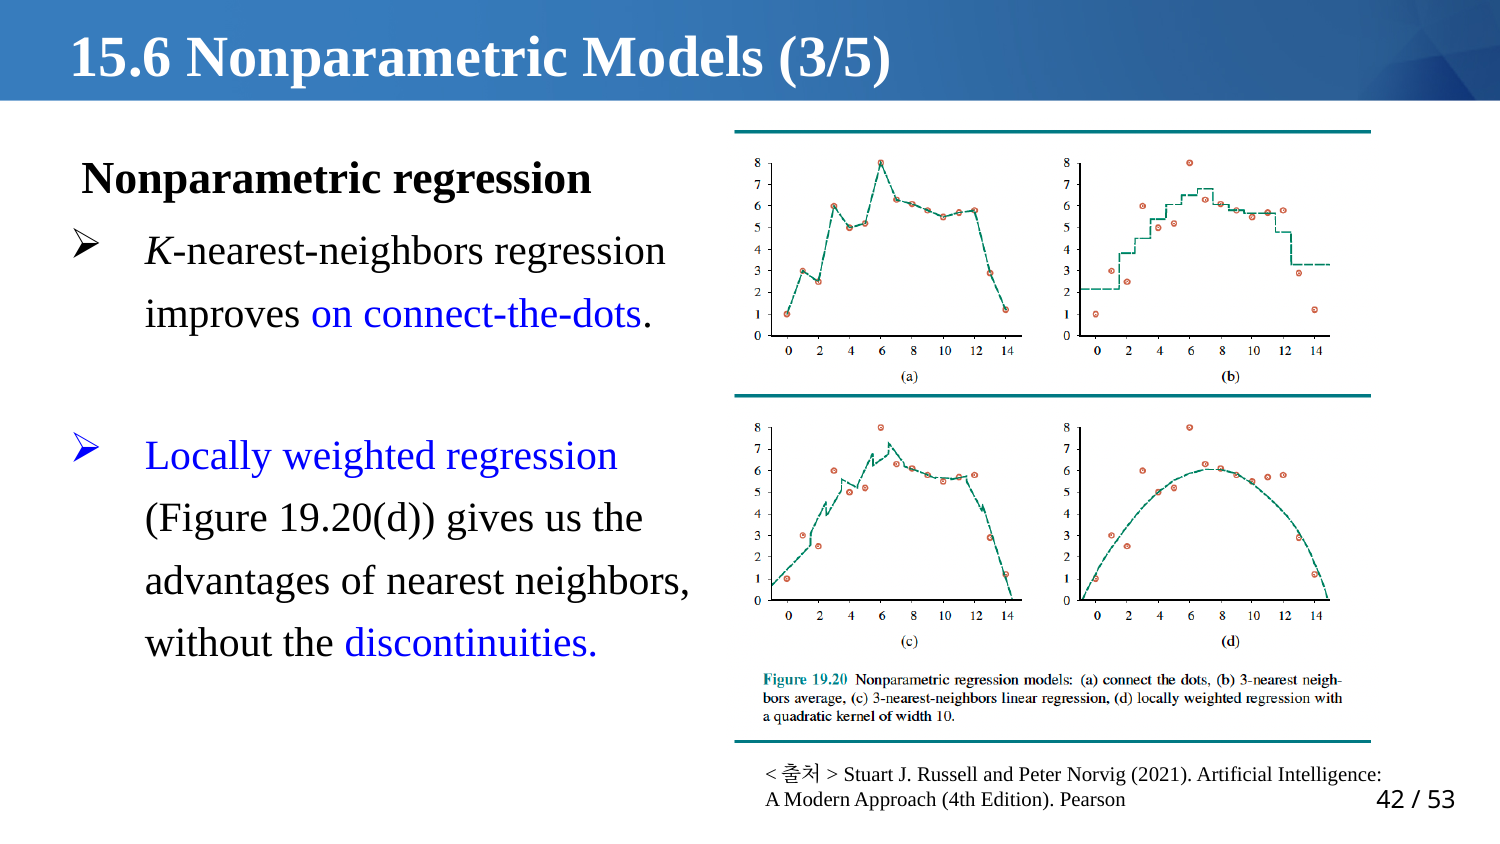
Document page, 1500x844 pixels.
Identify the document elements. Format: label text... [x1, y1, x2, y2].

picture [726, 118, 1379, 753]
picture [0, 0, 1500, 103]
text_box <출처> Stuart J. Russell and Peter Norvig (2021). Artificial Intelligence: A Modern Approach (4th Edition). Pearson [750, 753, 1400, 819]
title 15.6 Nonparametric Models (3/5) [55, 10, 1378, 95]
list Nonparametric regression K-nearest-neighbors regression improves on connect-the-dots. Locally weighted regression (Figure 19.20(d)) gives us the advantages of nearest neighbors, without the discontinuities. [55, 126, 750, 812]
